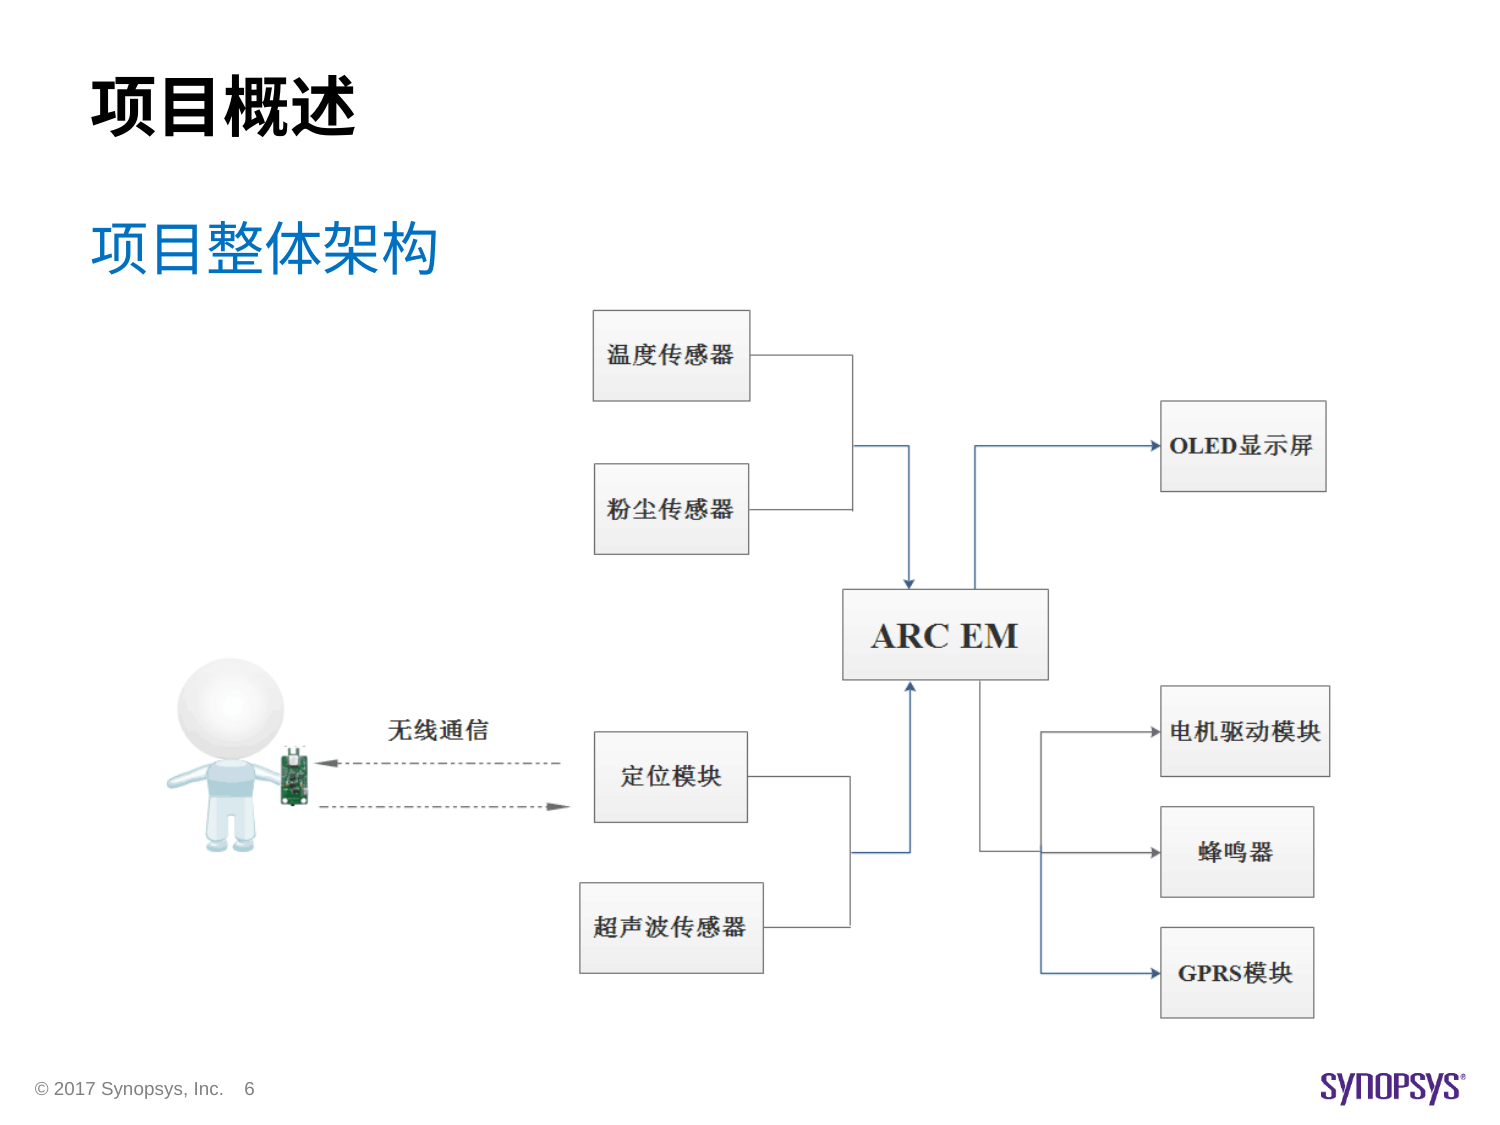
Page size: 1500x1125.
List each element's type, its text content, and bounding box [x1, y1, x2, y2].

picture [149, 287, 1351, 1038]
title 项目概述 [75, 11, 1500, 199]
list 项目整体架构 [75, 204, 1425, 1000]
picture [1321, 1073, 1466, 1108]
